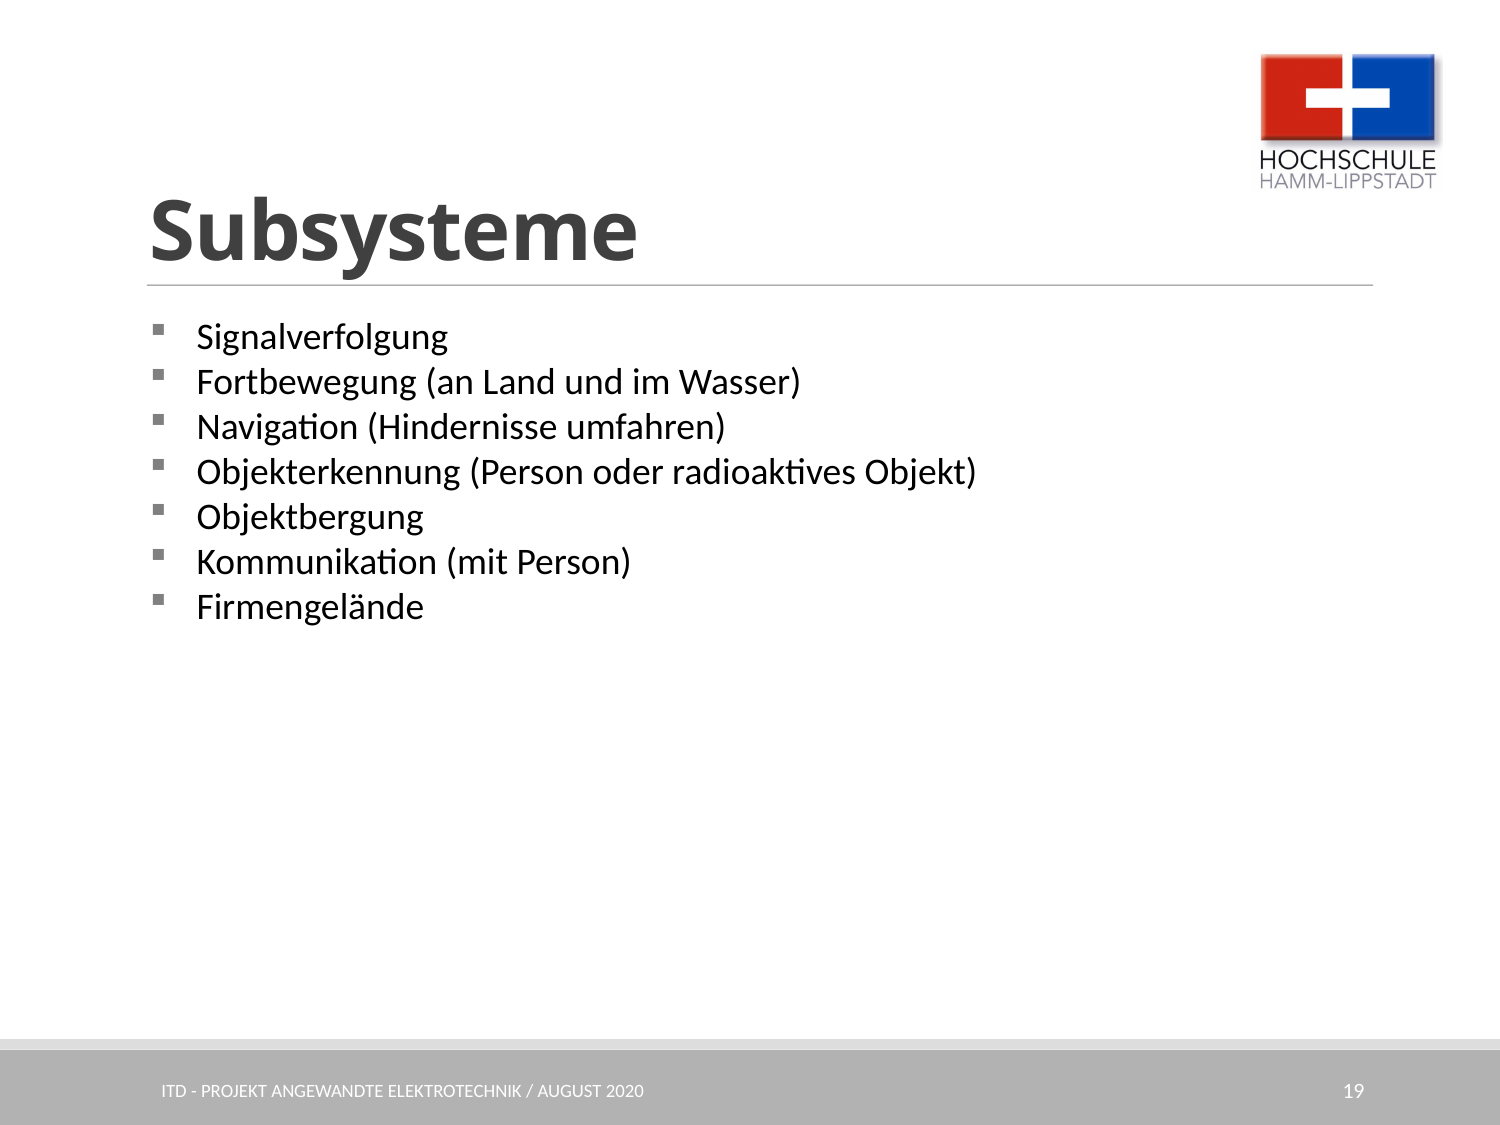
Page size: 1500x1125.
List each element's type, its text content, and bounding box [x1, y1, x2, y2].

text_box 19 [1218, 1059, 1380, 1120]
picture [1373, 50, 1443, 192]
text_box ITD - Projekt angewandte Elektrotechnik / August 2020 [105, 1059, 700, 1120]
text_box Subsysteme [134, 47, 1373, 285]
text_box Signalverfolgung Fortbewegung (an Land und im Wasser) Navigation (Hindernisse umfahren) Objekterkennung (Person oder radioaktives Objekt) Objektbergung Kommunikation (mit Person) Firmengelände [134, 304, 1317, 635]
